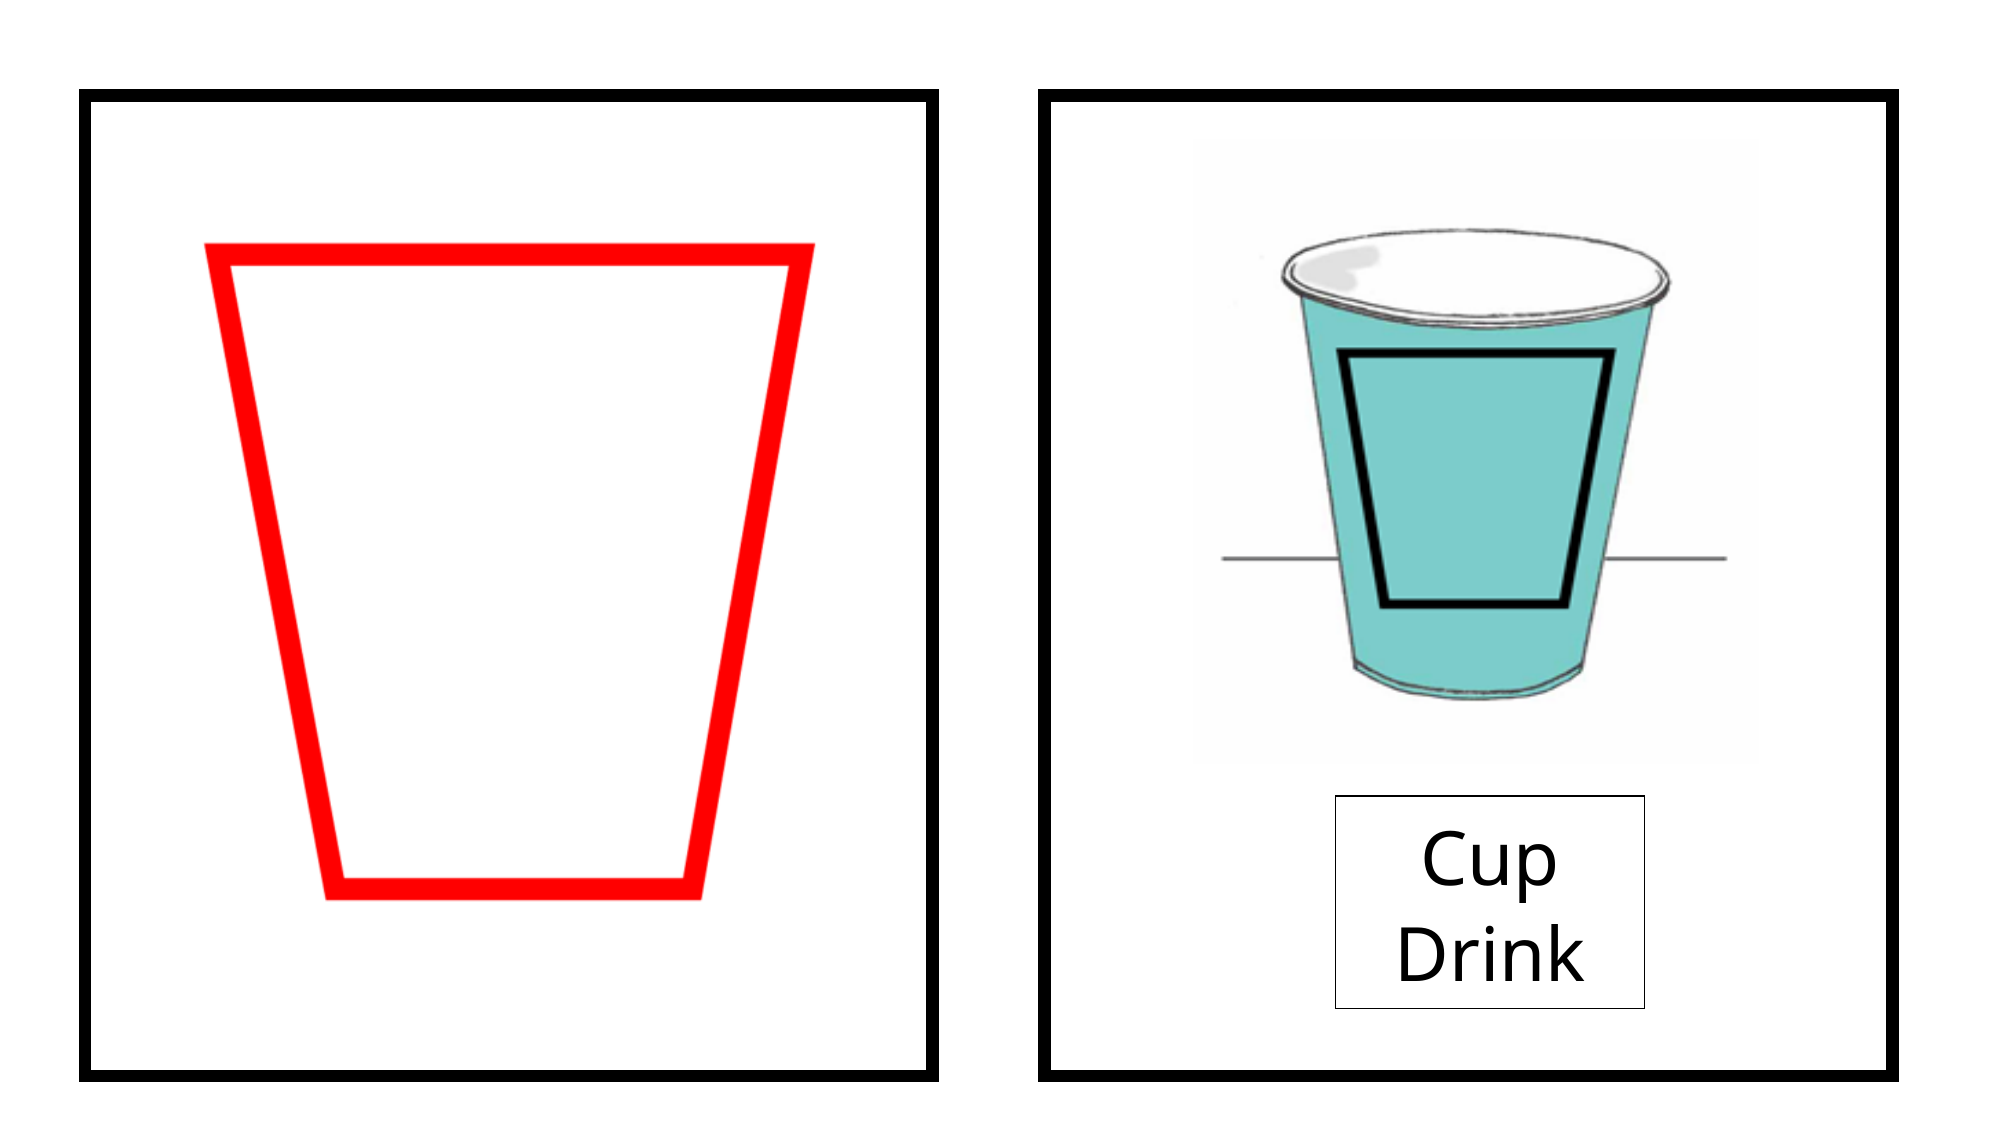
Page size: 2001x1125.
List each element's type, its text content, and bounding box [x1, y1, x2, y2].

text_box [1044, 95, 1893, 1077]
picture [1193, 138, 1759, 764]
text_box [84, 95, 934, 1077]
text_box Cup Drink [1335, 796, 1645, 1009]
picture [174, 214, 858, 940]
